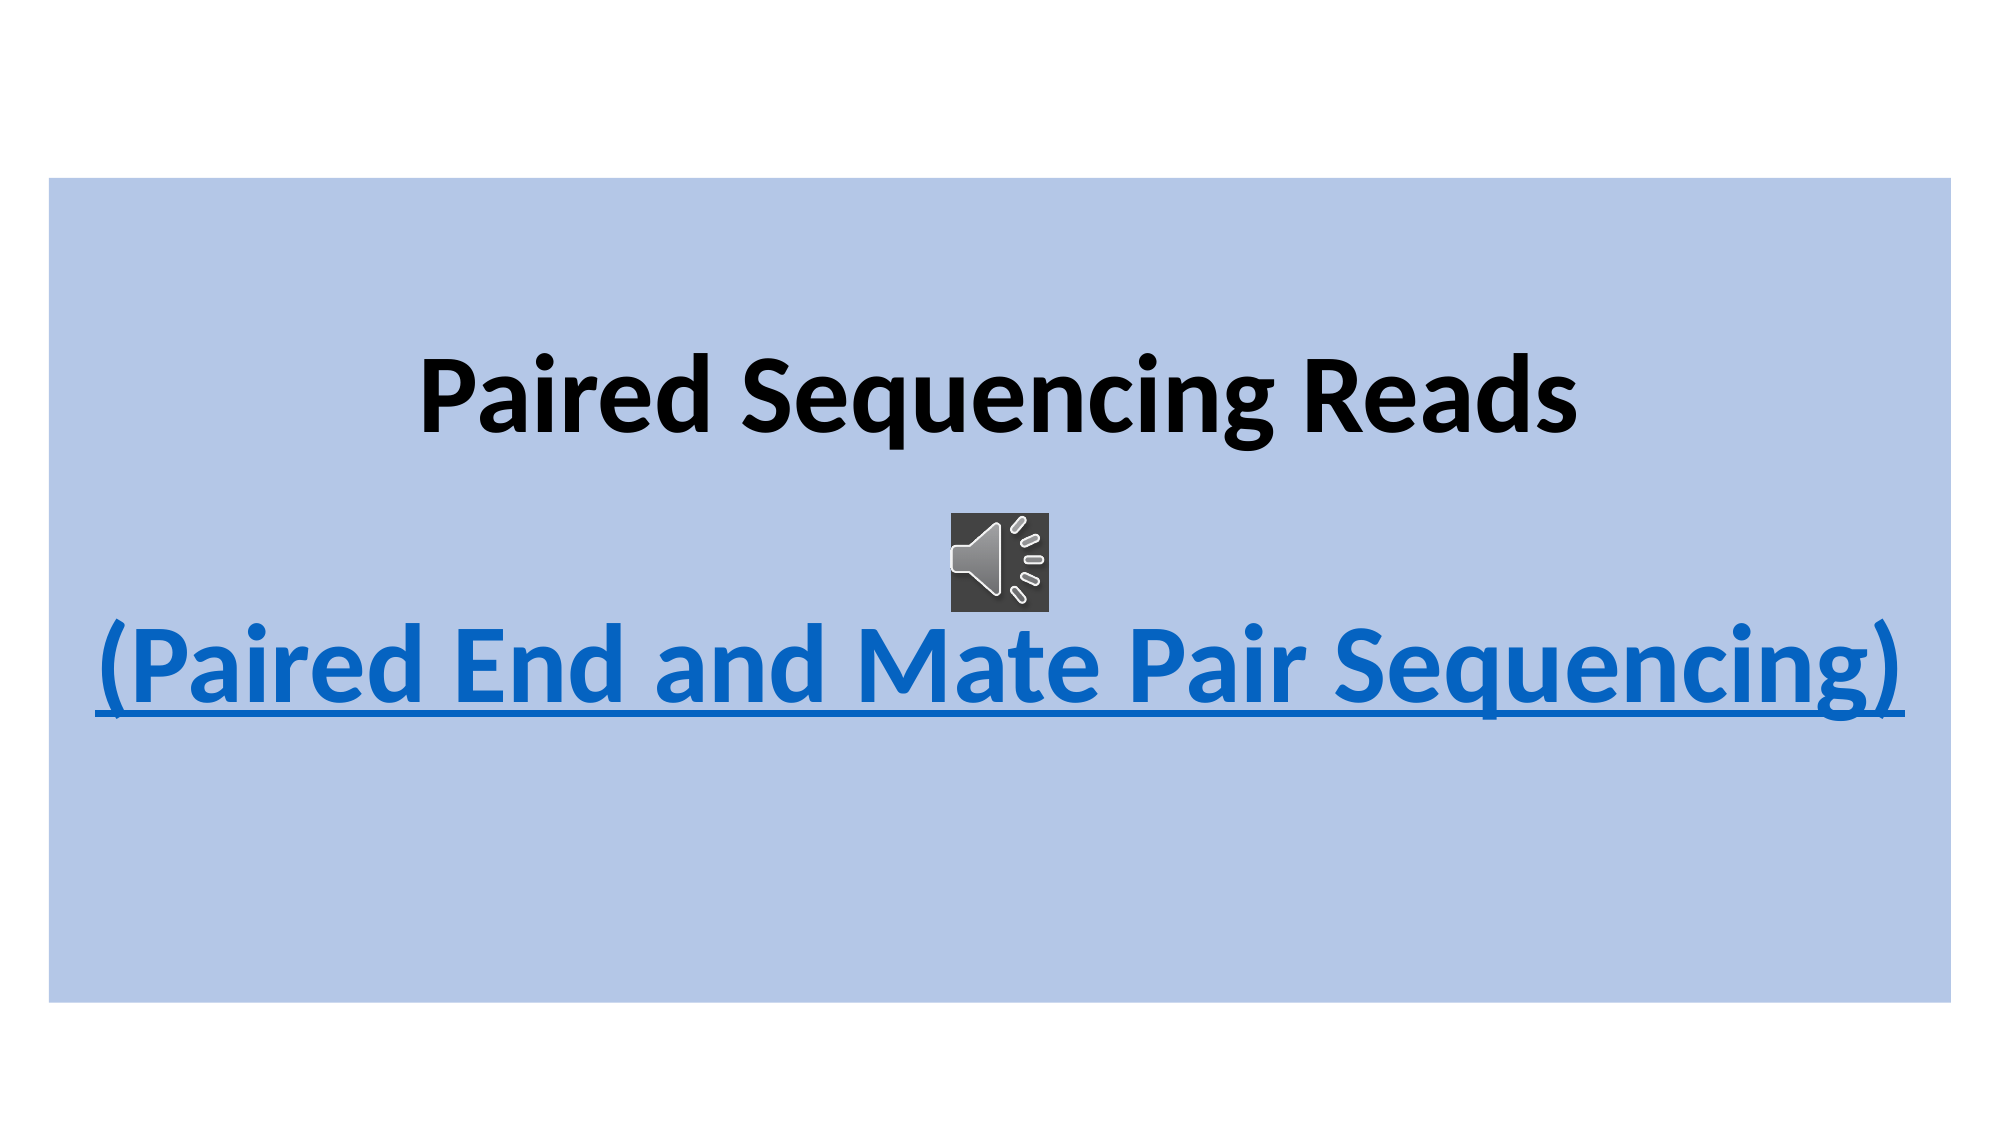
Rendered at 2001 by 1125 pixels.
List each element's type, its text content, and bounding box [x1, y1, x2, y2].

text_box Paired Sequencing Reads (Paired End and Mate Pair Sequencing) [48, 177, 1951, 1003]
picture [949, 512, 1050, 613]
